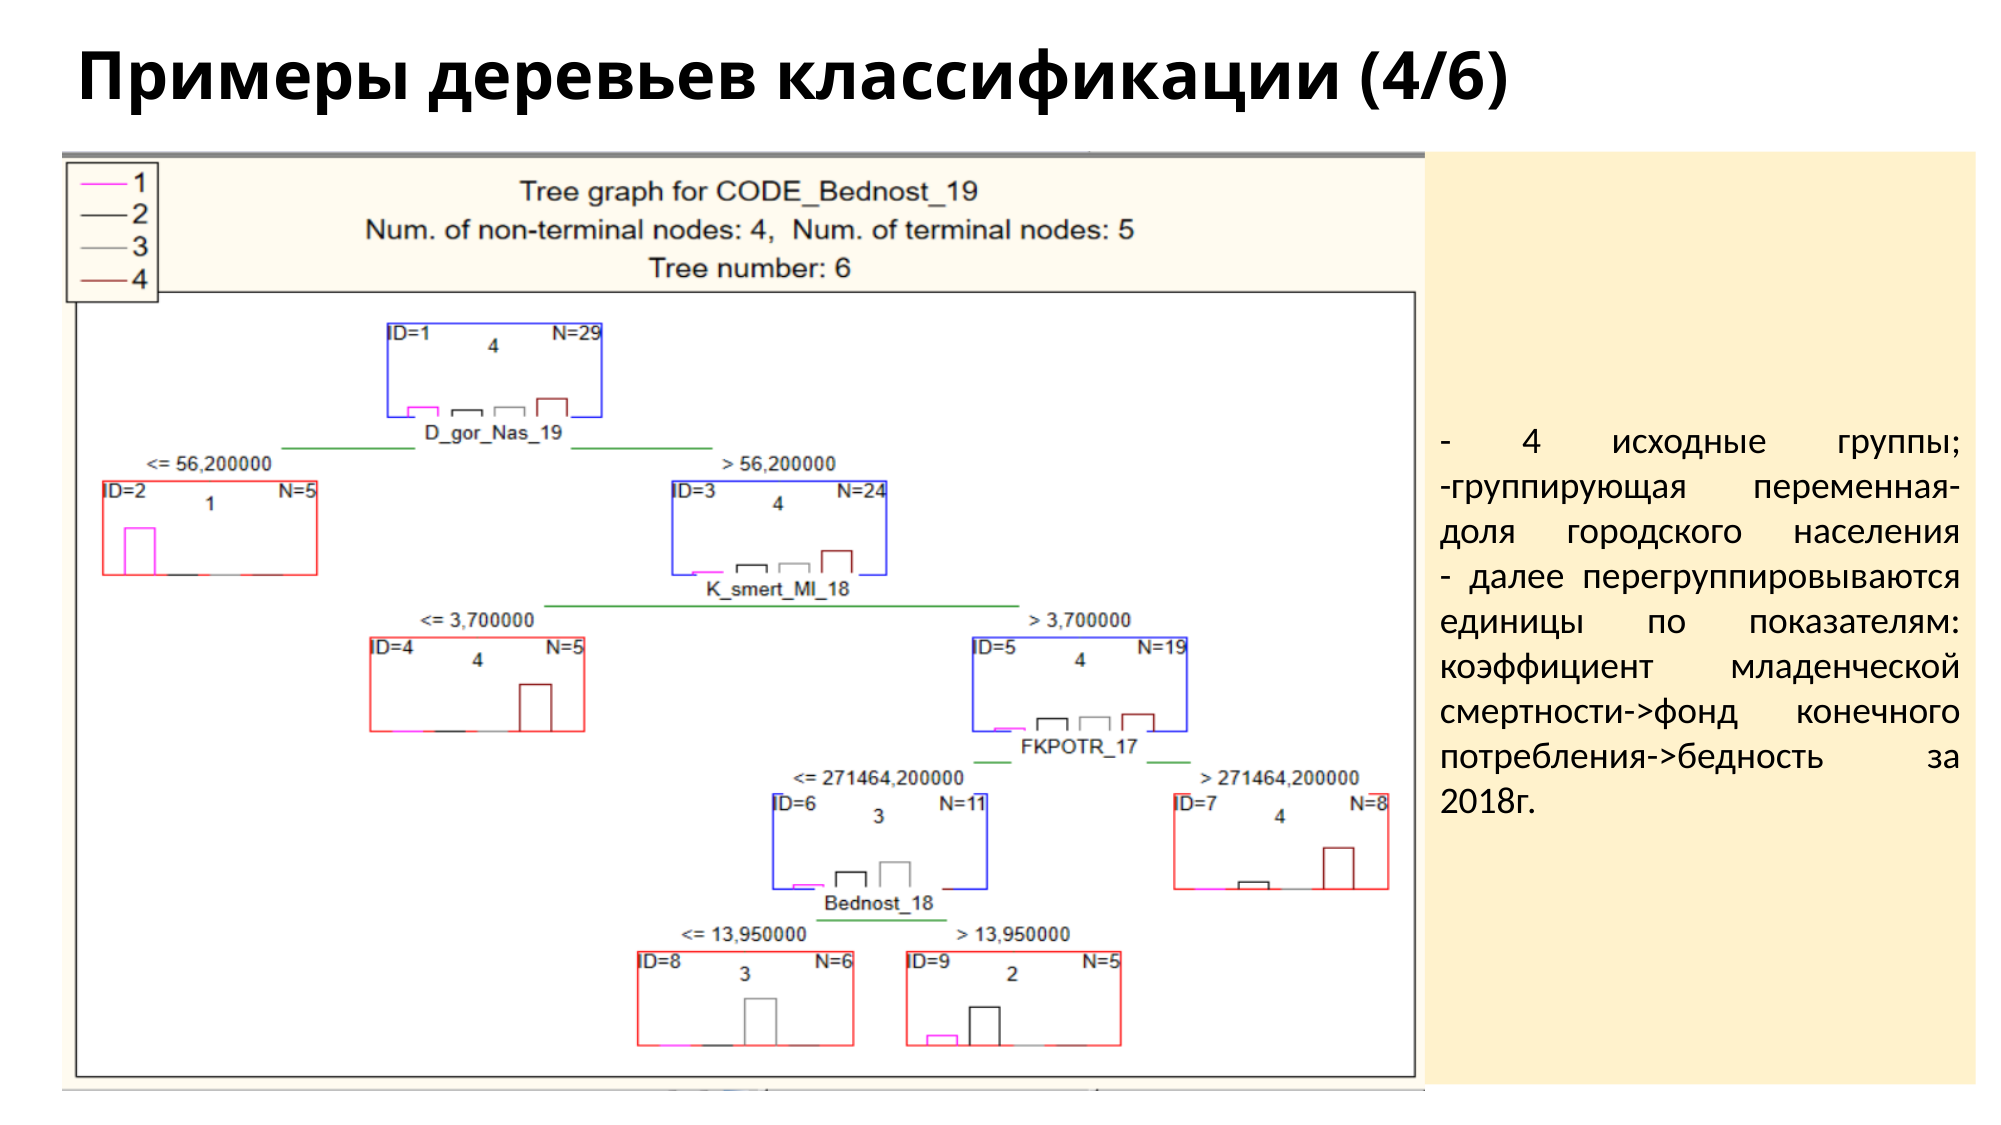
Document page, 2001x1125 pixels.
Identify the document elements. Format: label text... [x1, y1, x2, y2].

text_box - 4 исходные группы; -группирующая переменная-доля городского населения - далее перегруппировываются единицы по показателям: коэффициент младенческой смертности->фонд конечного потребления->бедность за 2018г. [1425, 151, 1977, 1085]
text_box Примеры деревьев классификации (4/6) [62, 34, 1787, 127]
slide_number 28 [1412, 1042, 1863, 1103]
picture [62, 151, 1425, 1091]
